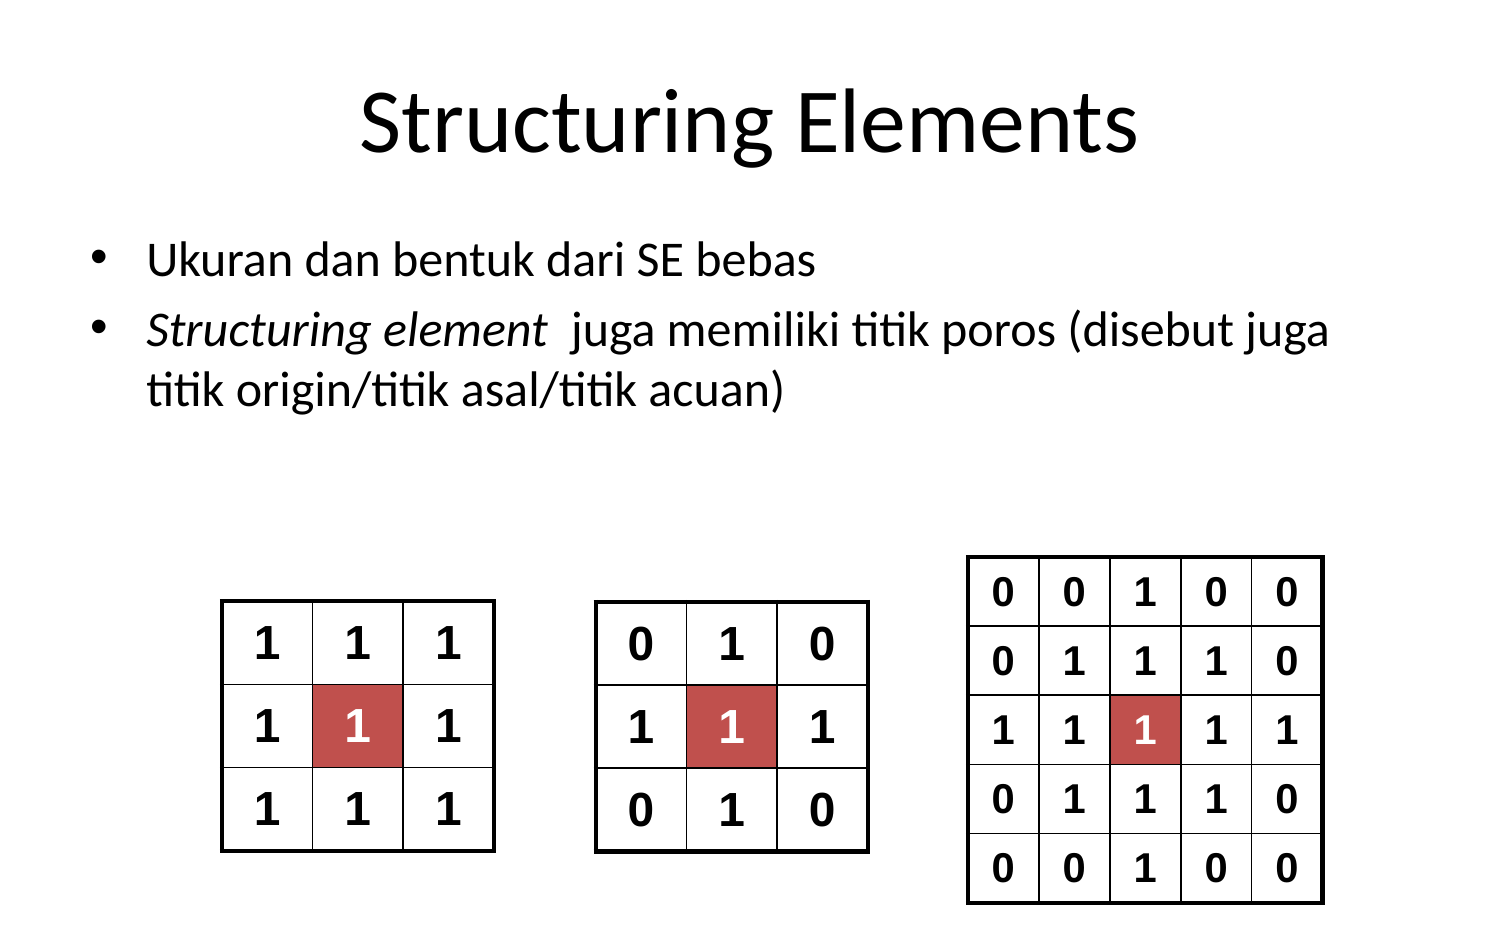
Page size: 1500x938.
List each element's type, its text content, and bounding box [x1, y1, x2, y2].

table_header 1 [687, 604, 776, 684]
table_cell 1 [1182, 627, 1251, 694]
table_header 1 [404, 603, 492, 684]
table_cell 1 [1111, 696, 1180, 764]
table_cell 1 [1040, 627, 1109, 694]
table_cell 1 [1111, 765, 1180, 833]
table_cell 0 [1252, 765, 1320, 833]
table_cell 0 [1182, 834, 1251, 901]
table_header 1 [224, 603, 312, 684]
table_cell 1 [1040, 765, 1109, 833]
table_header 0 [970, 559, 1038, 625]
table_cell 1 [313, 685, 402, 767]
table_header 1 [1111, 559, 1180, 625]
table_cell 1 [970, 696, 1038, 764]
table_cell 1 [1040, 696, 1109, 764]
table_cell 0 [1252, 627, 1320, 694]
table_header 1 [313, 603, 402, 684]
table_cell 1 [1111, 834, 1180, 901]
table_cell 1 [313, 768, 402, 849]
table_header 0 [1040, 559, 1109, 625]
table_cell 1 [1182, 696, 1251, 764]
table_cell 0 [970, 765, 1038, 833]
table_cell 1 [404, 768, 492, 849]
table_header 0 [1252, 559, 1320, 625]
table_cell 1 [1111, 627, 1180, 694]
list Ukuran dan bentuk dari SE bebas Structuring element juga memiliki titik poros (disebut juga titik origin/titik asal/titik acuan) [75, 218, 1425, 838]
table_cell 0 [778, 769, 866, 849]
table_cell 1 [224, 685, 312, 767]
title Structuring Elements [75, 37, 1425, 194]
table_cell 0 [970, 834, 1038, 901]
table_header 0 [1182, 559, 1251, 625]
table_cell 0 [1252, 834, 1320, 901]
table_cell 1 [224, 768, 312, 849]
table_cell 1 [687, 769, 776, 849]
table_cell 0 [598, 769, 686, 849]
table_cell 1 [598, 686, 686, 767]
table_cell 0 [970, 627, 1038, 694]
table_header 0 [778, 604, 866, 684]
table_header 0 [598, 604, 686, 684]
table_cell 1 [778, 686, 866, 767]
table_cell 1 [687, 686, 776, 767]
table_cell 1 [1182, 765, 1251, 833]
table_cell 1 [1252, 696, 1320, 764]
table_cell 1 [404, 685, 492, 767]
table_cell 0 [1040, 834, 1109, 901]
